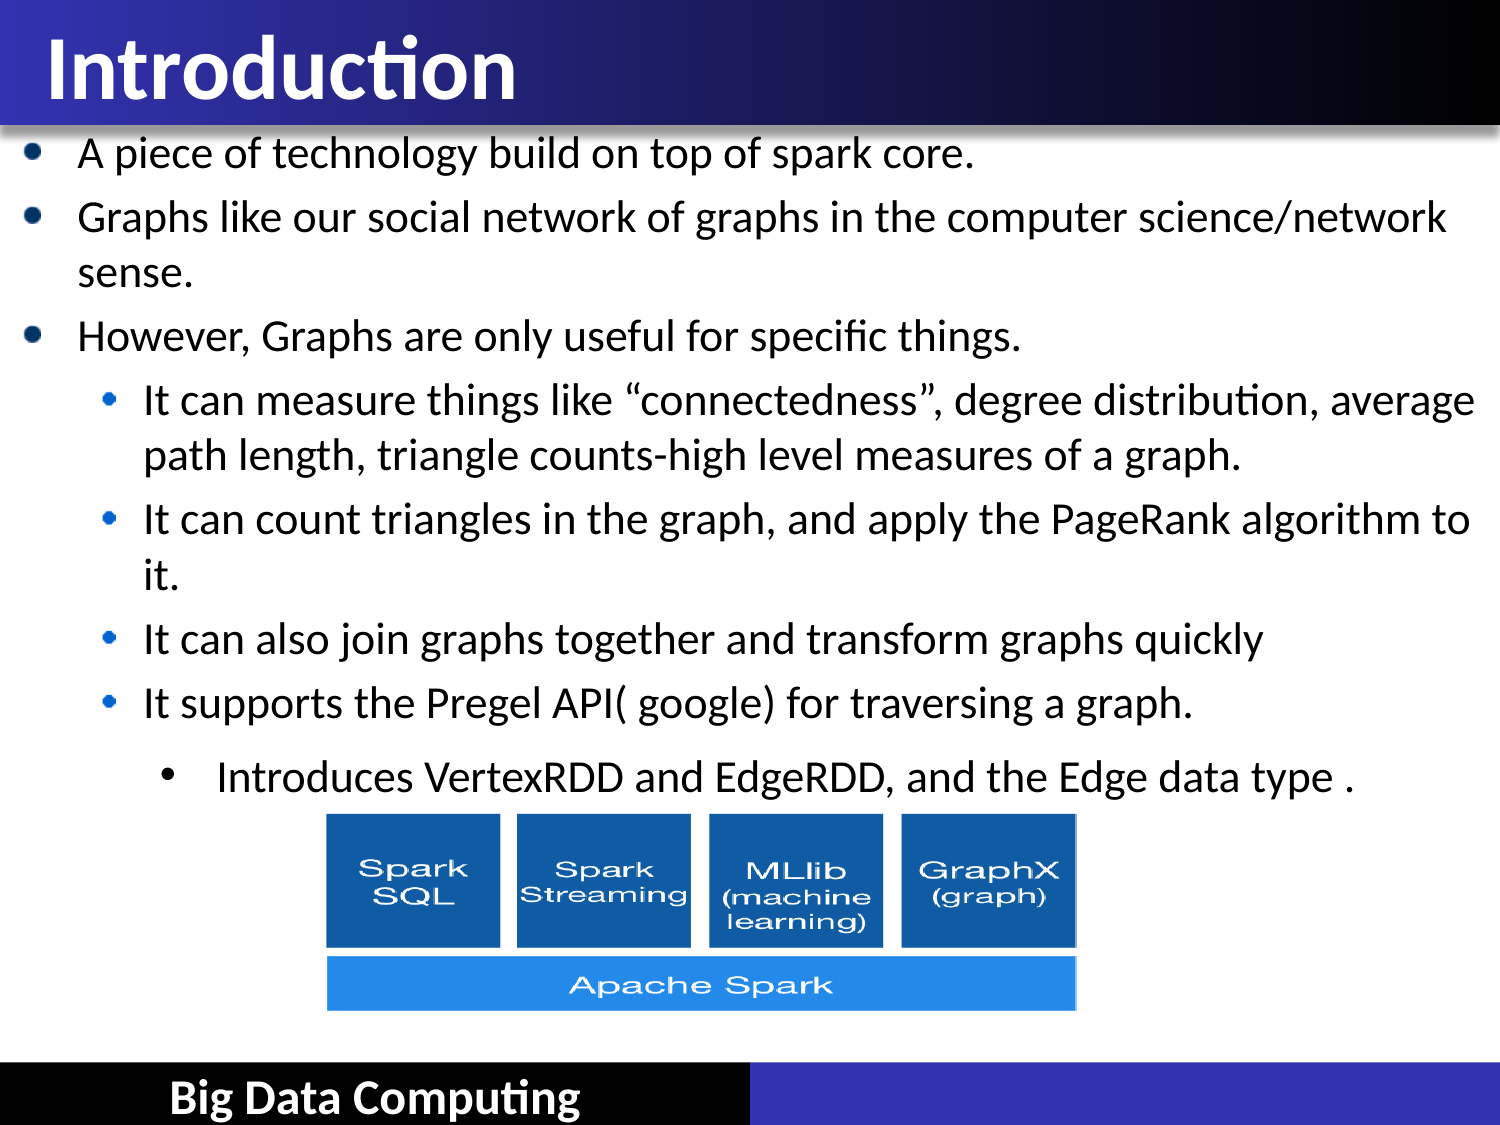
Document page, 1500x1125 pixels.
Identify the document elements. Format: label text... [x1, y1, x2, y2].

picture [96, 690, 116, 710]
picture [326, 813, 1077, 1011]
picture [21, 204, 41, 224]
text_box Big Data Computing [0, 1070, 750, 1119]
picture [96, 506, 116, 527]
text_box Introduces VertexRDD and EdgeRDD, and the Edge data type . [145, 739, 1429, 809]
picture [96, 387, 116, 408]
list A piece of technology build on top of spark core. Graphs like our social network of graphs in the computer science/network sense. However, Graphs are only useful for specific things. It can measure things like “connectedness”, degree distribution, average path length, triangle counts-high level measures of a graph. It can count triangles in the graph, and apply the PageRank algorithm to it. It can also join graphs together and transform graphs quickly It supports the Pregel API( google) for traversing a graph. [5, 114, 1500, 751]
picture [21, 140, 41, 160]
picture [21, 323, 41, 343]
picture [96, 626, 116, 646]
title Introduction [0, 0, 1463, 126]
